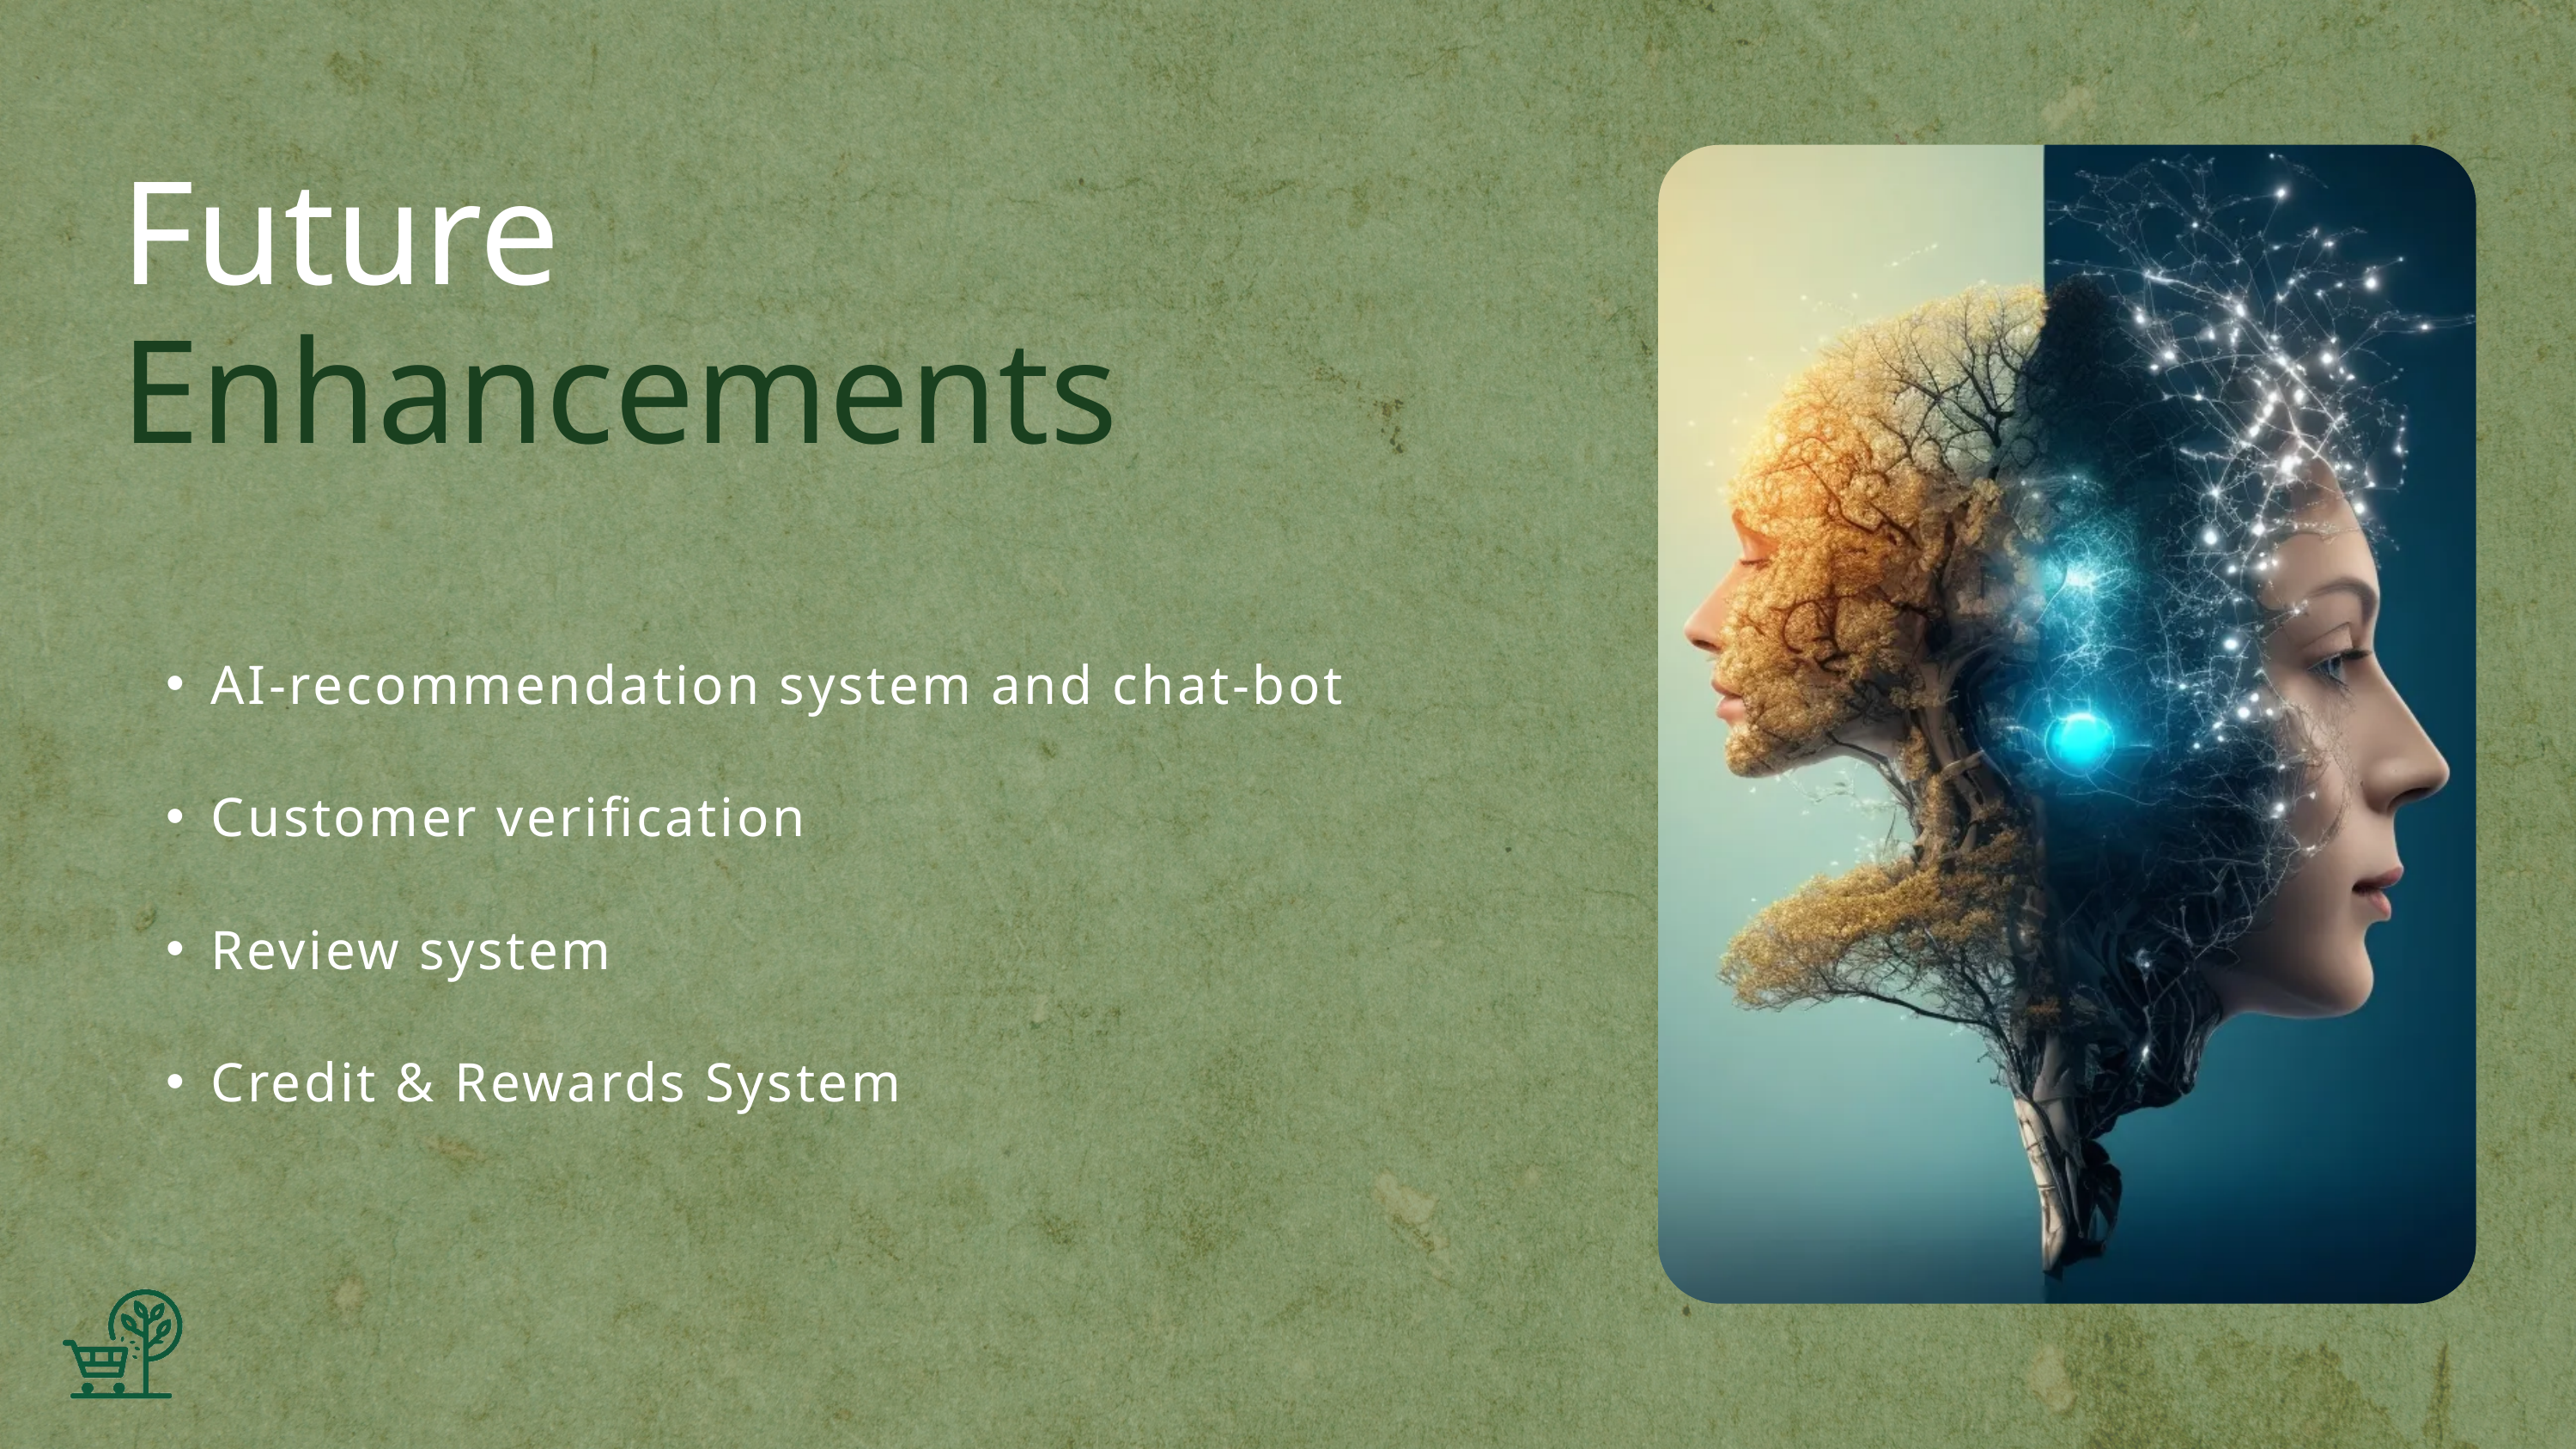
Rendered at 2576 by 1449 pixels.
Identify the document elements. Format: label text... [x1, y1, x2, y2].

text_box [1657, 144, 2476, 1304]
text_box [0, 0, 2576, 1449]
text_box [53, 1255, 189, 1440]
text_box Future Enhancements [120, 154, 1321, 472]
text_box AI-recommendation system and chat-bot Customer verification Review system Credit & Rewards System [120, 582, 1488, 1113]
